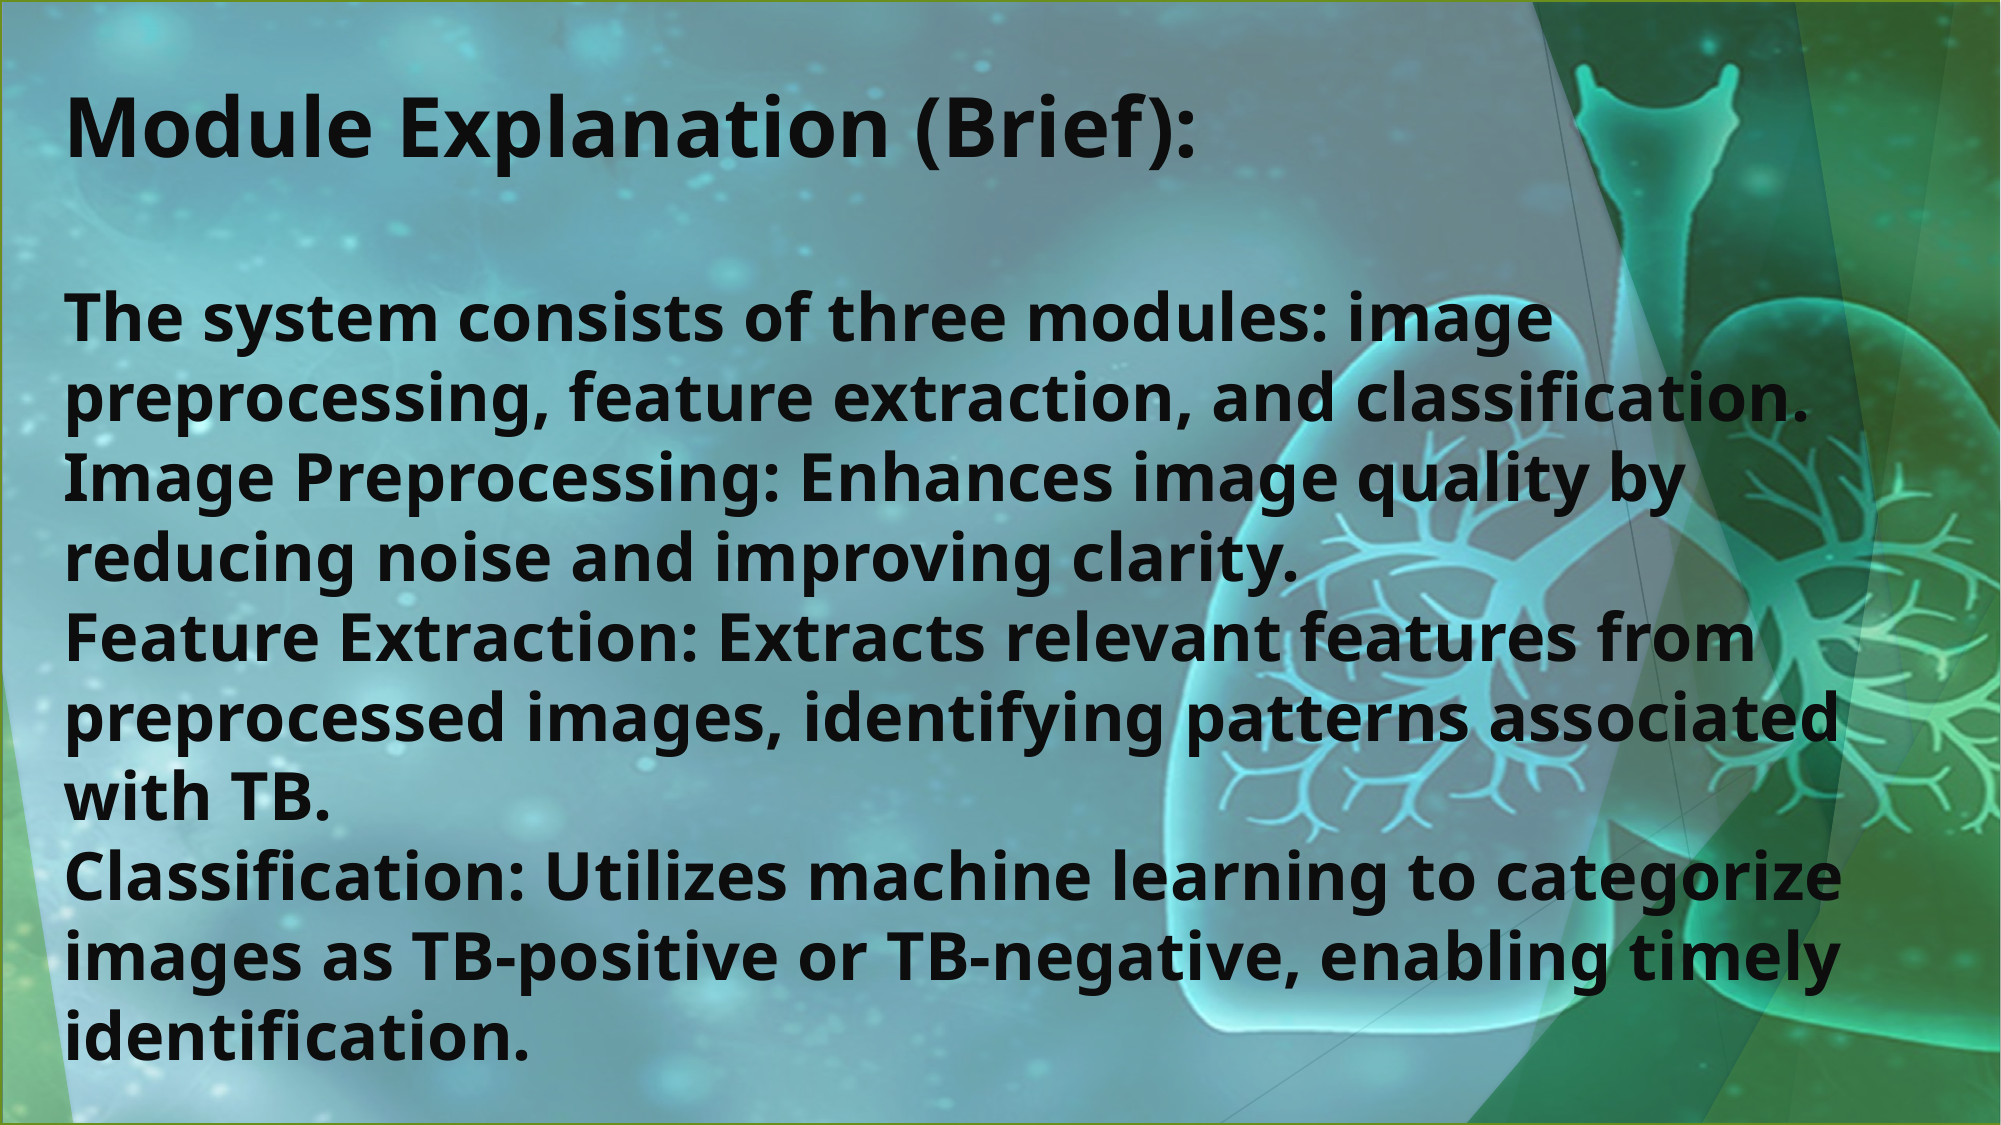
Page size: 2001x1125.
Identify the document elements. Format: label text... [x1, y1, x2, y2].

text_box Module Explanation (Brief): The system consists of three modules: image preprocessing, feature extraction, and classification. Image Preprocessing: Enhances image quality by reducing noise and improving clarity. Feature Extraction: Extracts relevant features from preprocessed images, identifying patterns associated with TB. Classification: Utilizes machine learning to categorize images as TB-positive or TB-negative, enabling timely identification. [48, 67, 1935, 1082]
text_box [0, 0, 2000, 1125]
